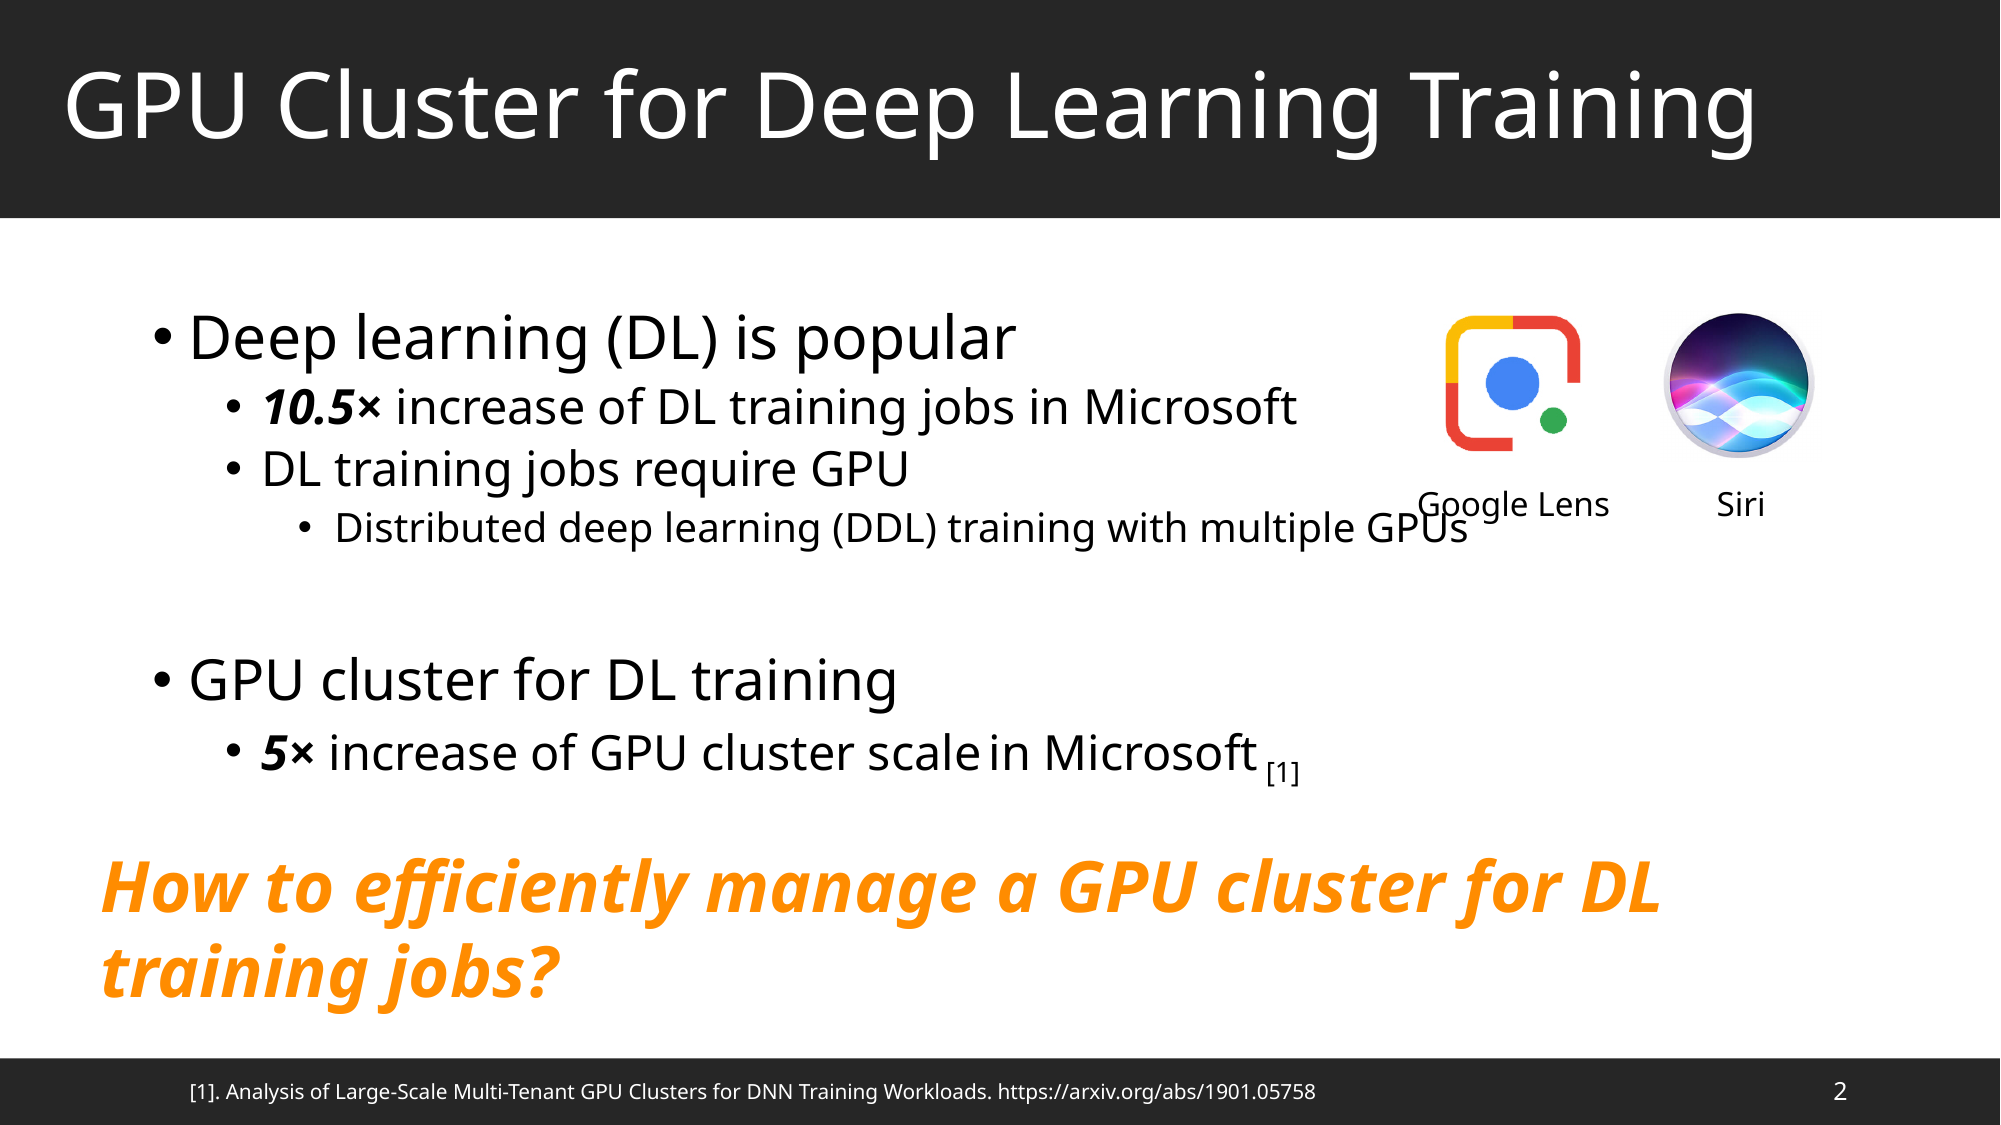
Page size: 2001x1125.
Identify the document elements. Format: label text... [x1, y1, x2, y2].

slide_number 1 [1412, 1062, 1863, 1123]
text_box [0, 1058, 2000, 1125]
list Deep learning (DL) is popular 10.5× increase of DL training jobs in Microsoft DL training jobs require GPU Distributed deep learning (DDL) training with multiple GPUs GPU cluster for DL training 5× increase of GPU cluster scale in Microsoft [1] [137, 299, 1863, 795]
text_box [1]. Analysis of Large-Scale Multi-Tenant GPU Clusters for DNN Training Workloads. https://arxiv.org/abs/1901.05758 [174, 1071, 1336, 1112]
title GPU Cluster for Deep Learning Training [0, 0, 2000, 219]
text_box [1412, 310, 1822, 531]
text_box How to efficiently manage a GPU cluster for DL training jobs? [85, 833, 1915, 1019]
